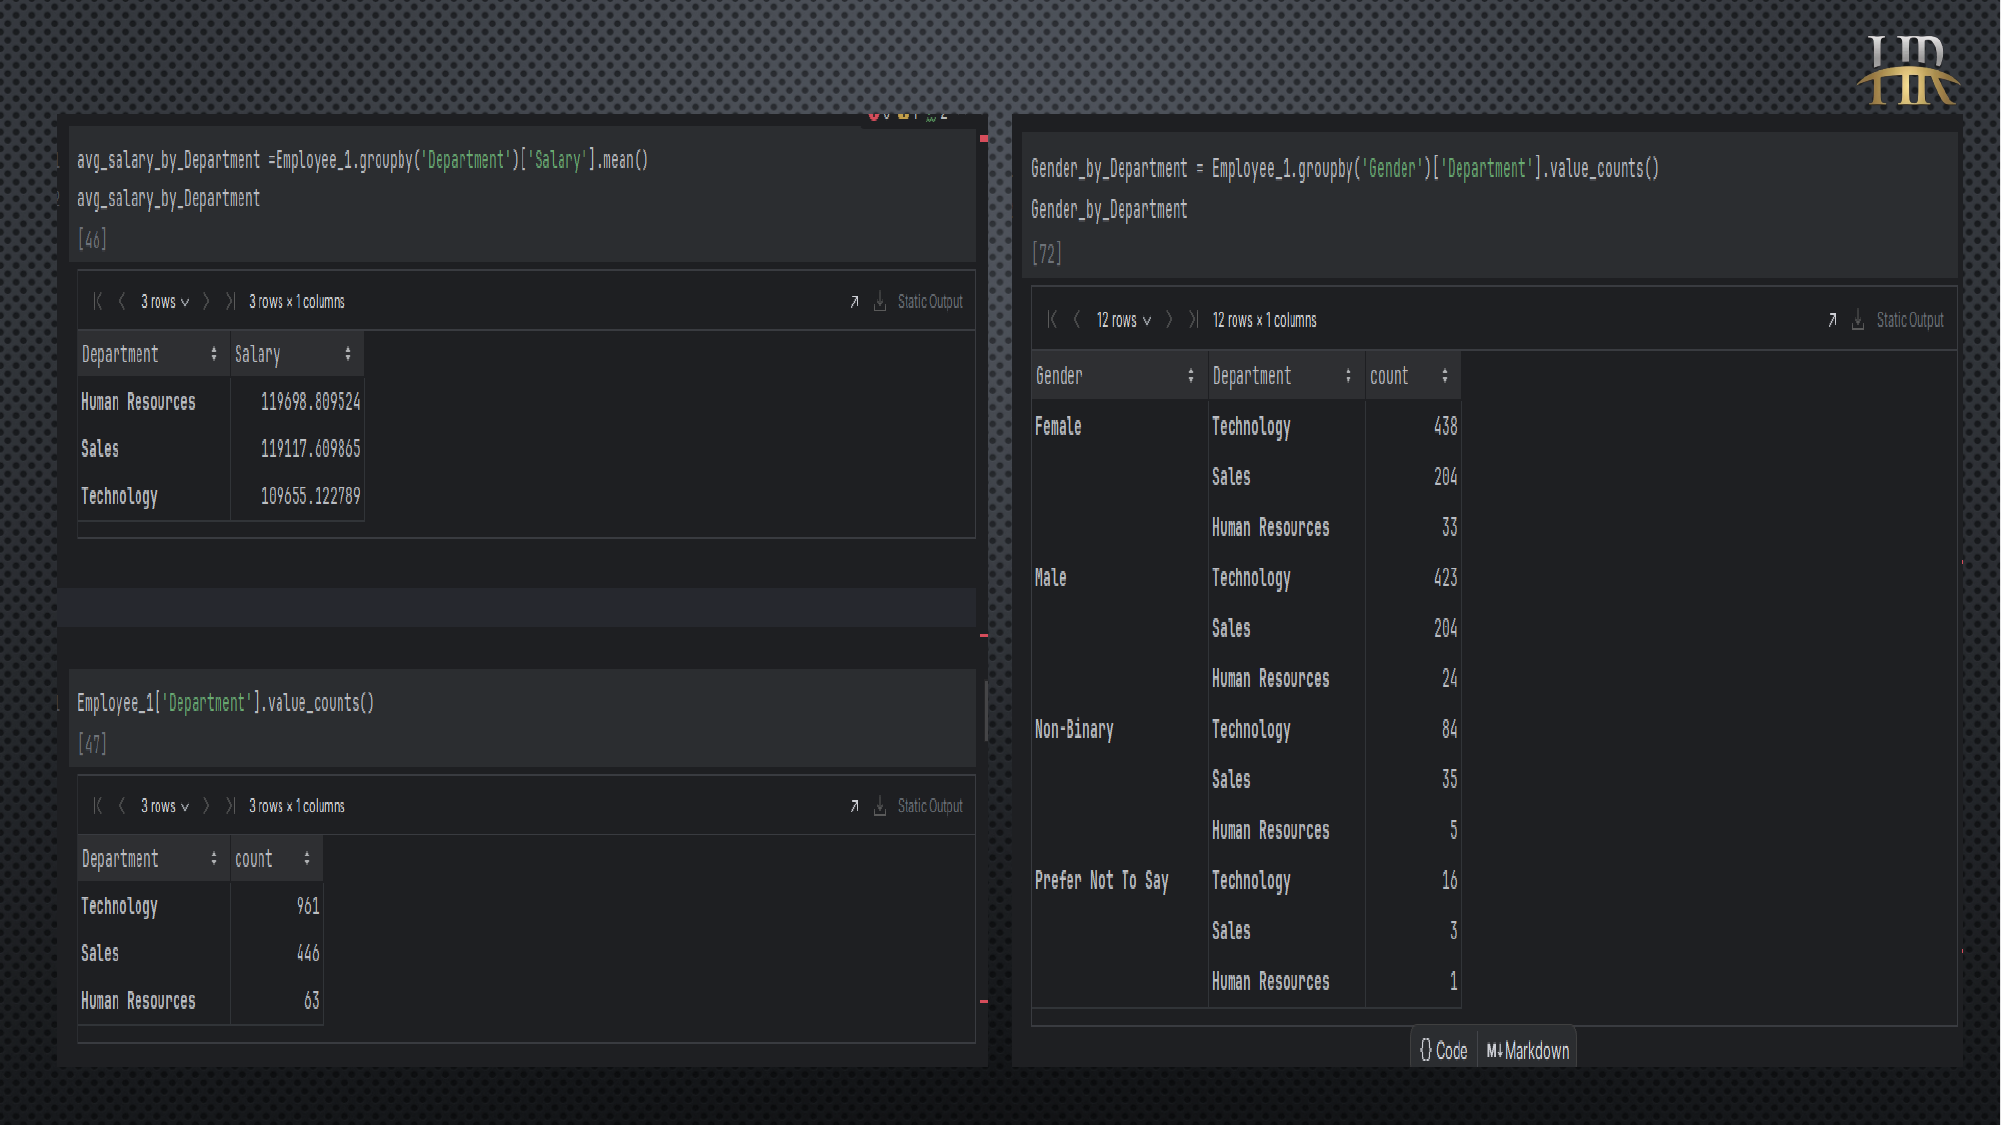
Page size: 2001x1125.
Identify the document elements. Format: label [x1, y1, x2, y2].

list [56, 113, 988, 1068]
list [1011, 113, 1963, 1068]
picture [1854, 27, 1963, 108]
